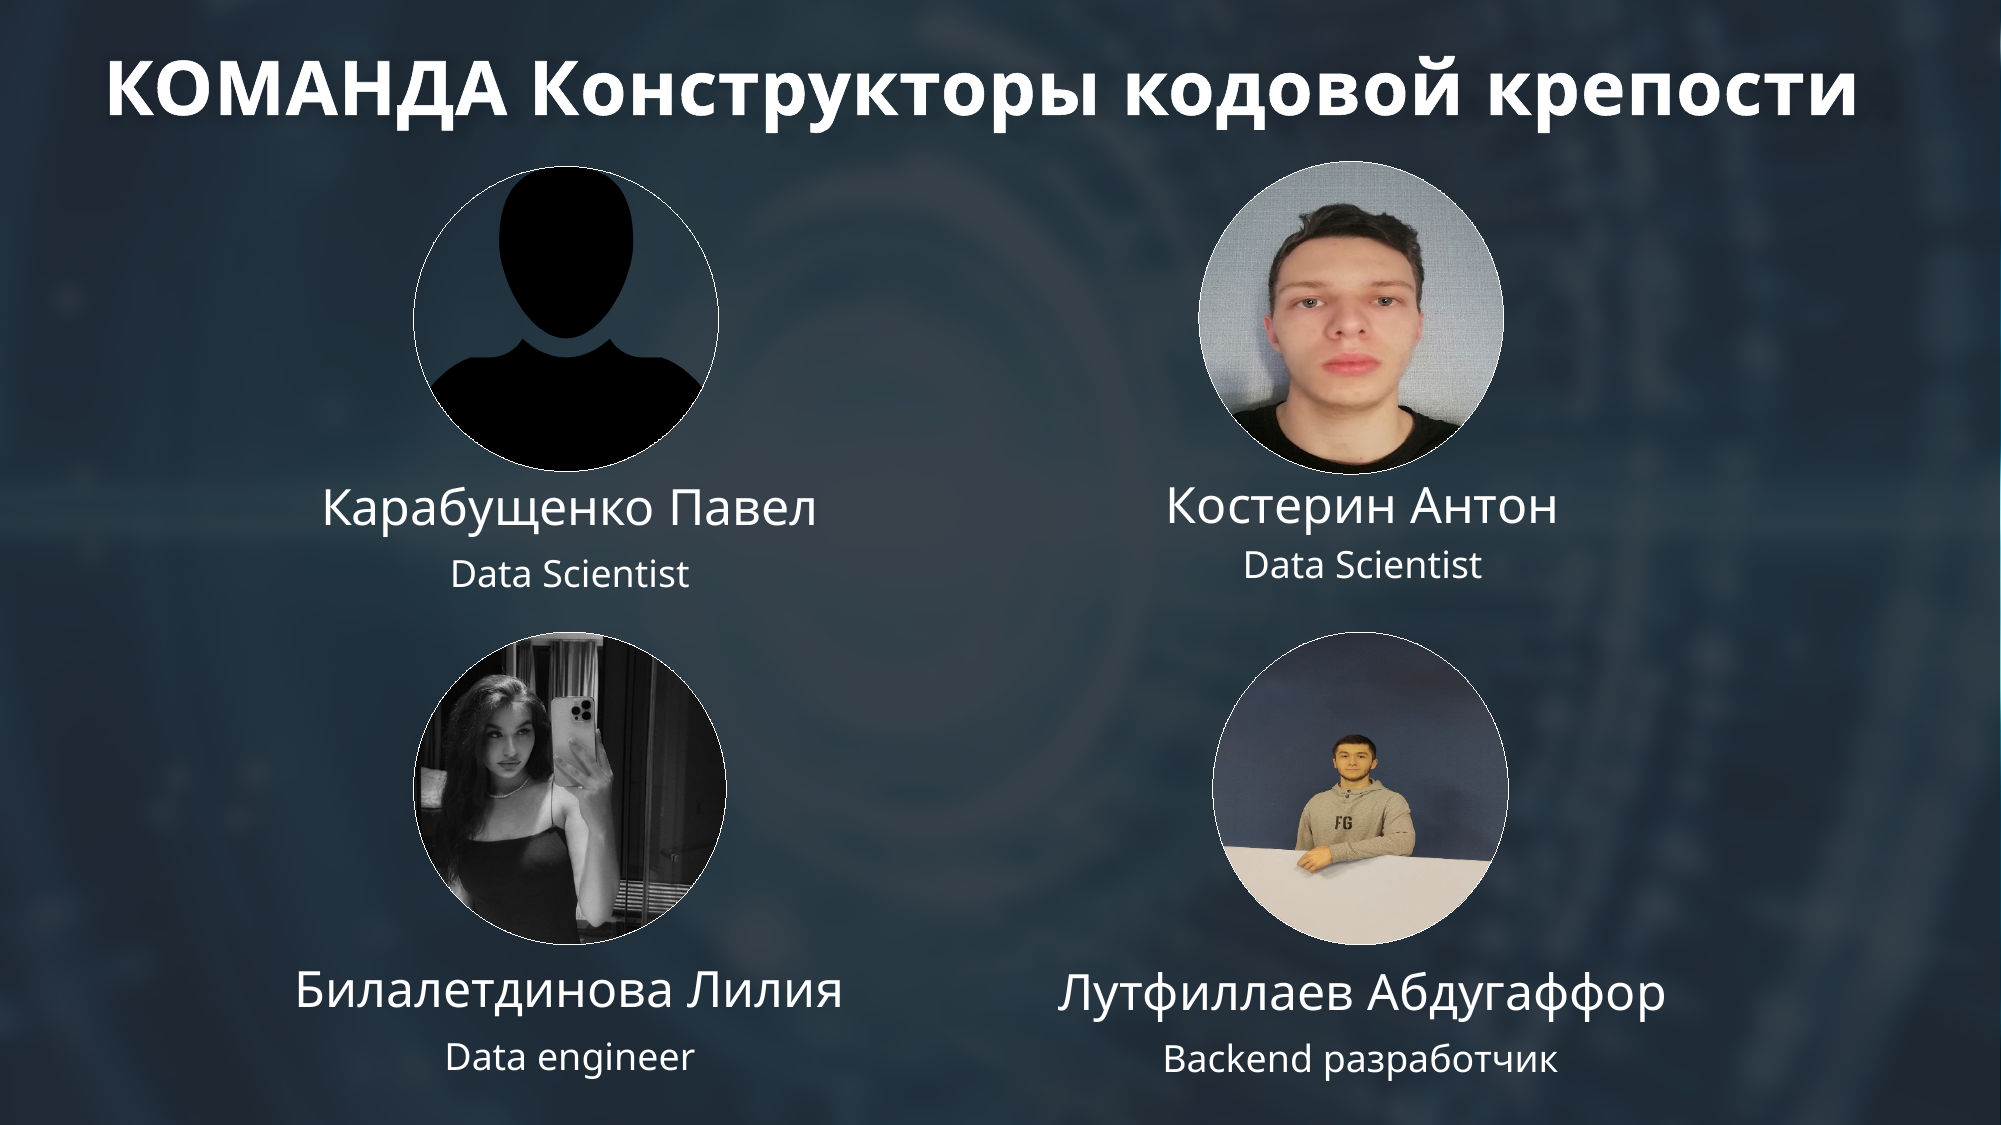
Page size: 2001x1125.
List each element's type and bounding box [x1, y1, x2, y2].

picture [0, 0, 2001, 1125]
text_box [289, 468, 851, 604]
text_box [1067, 465, 1659, 594]
text_box [1022, 952, 1704, 1089]
text_box [232, 950, 908, 1087]
